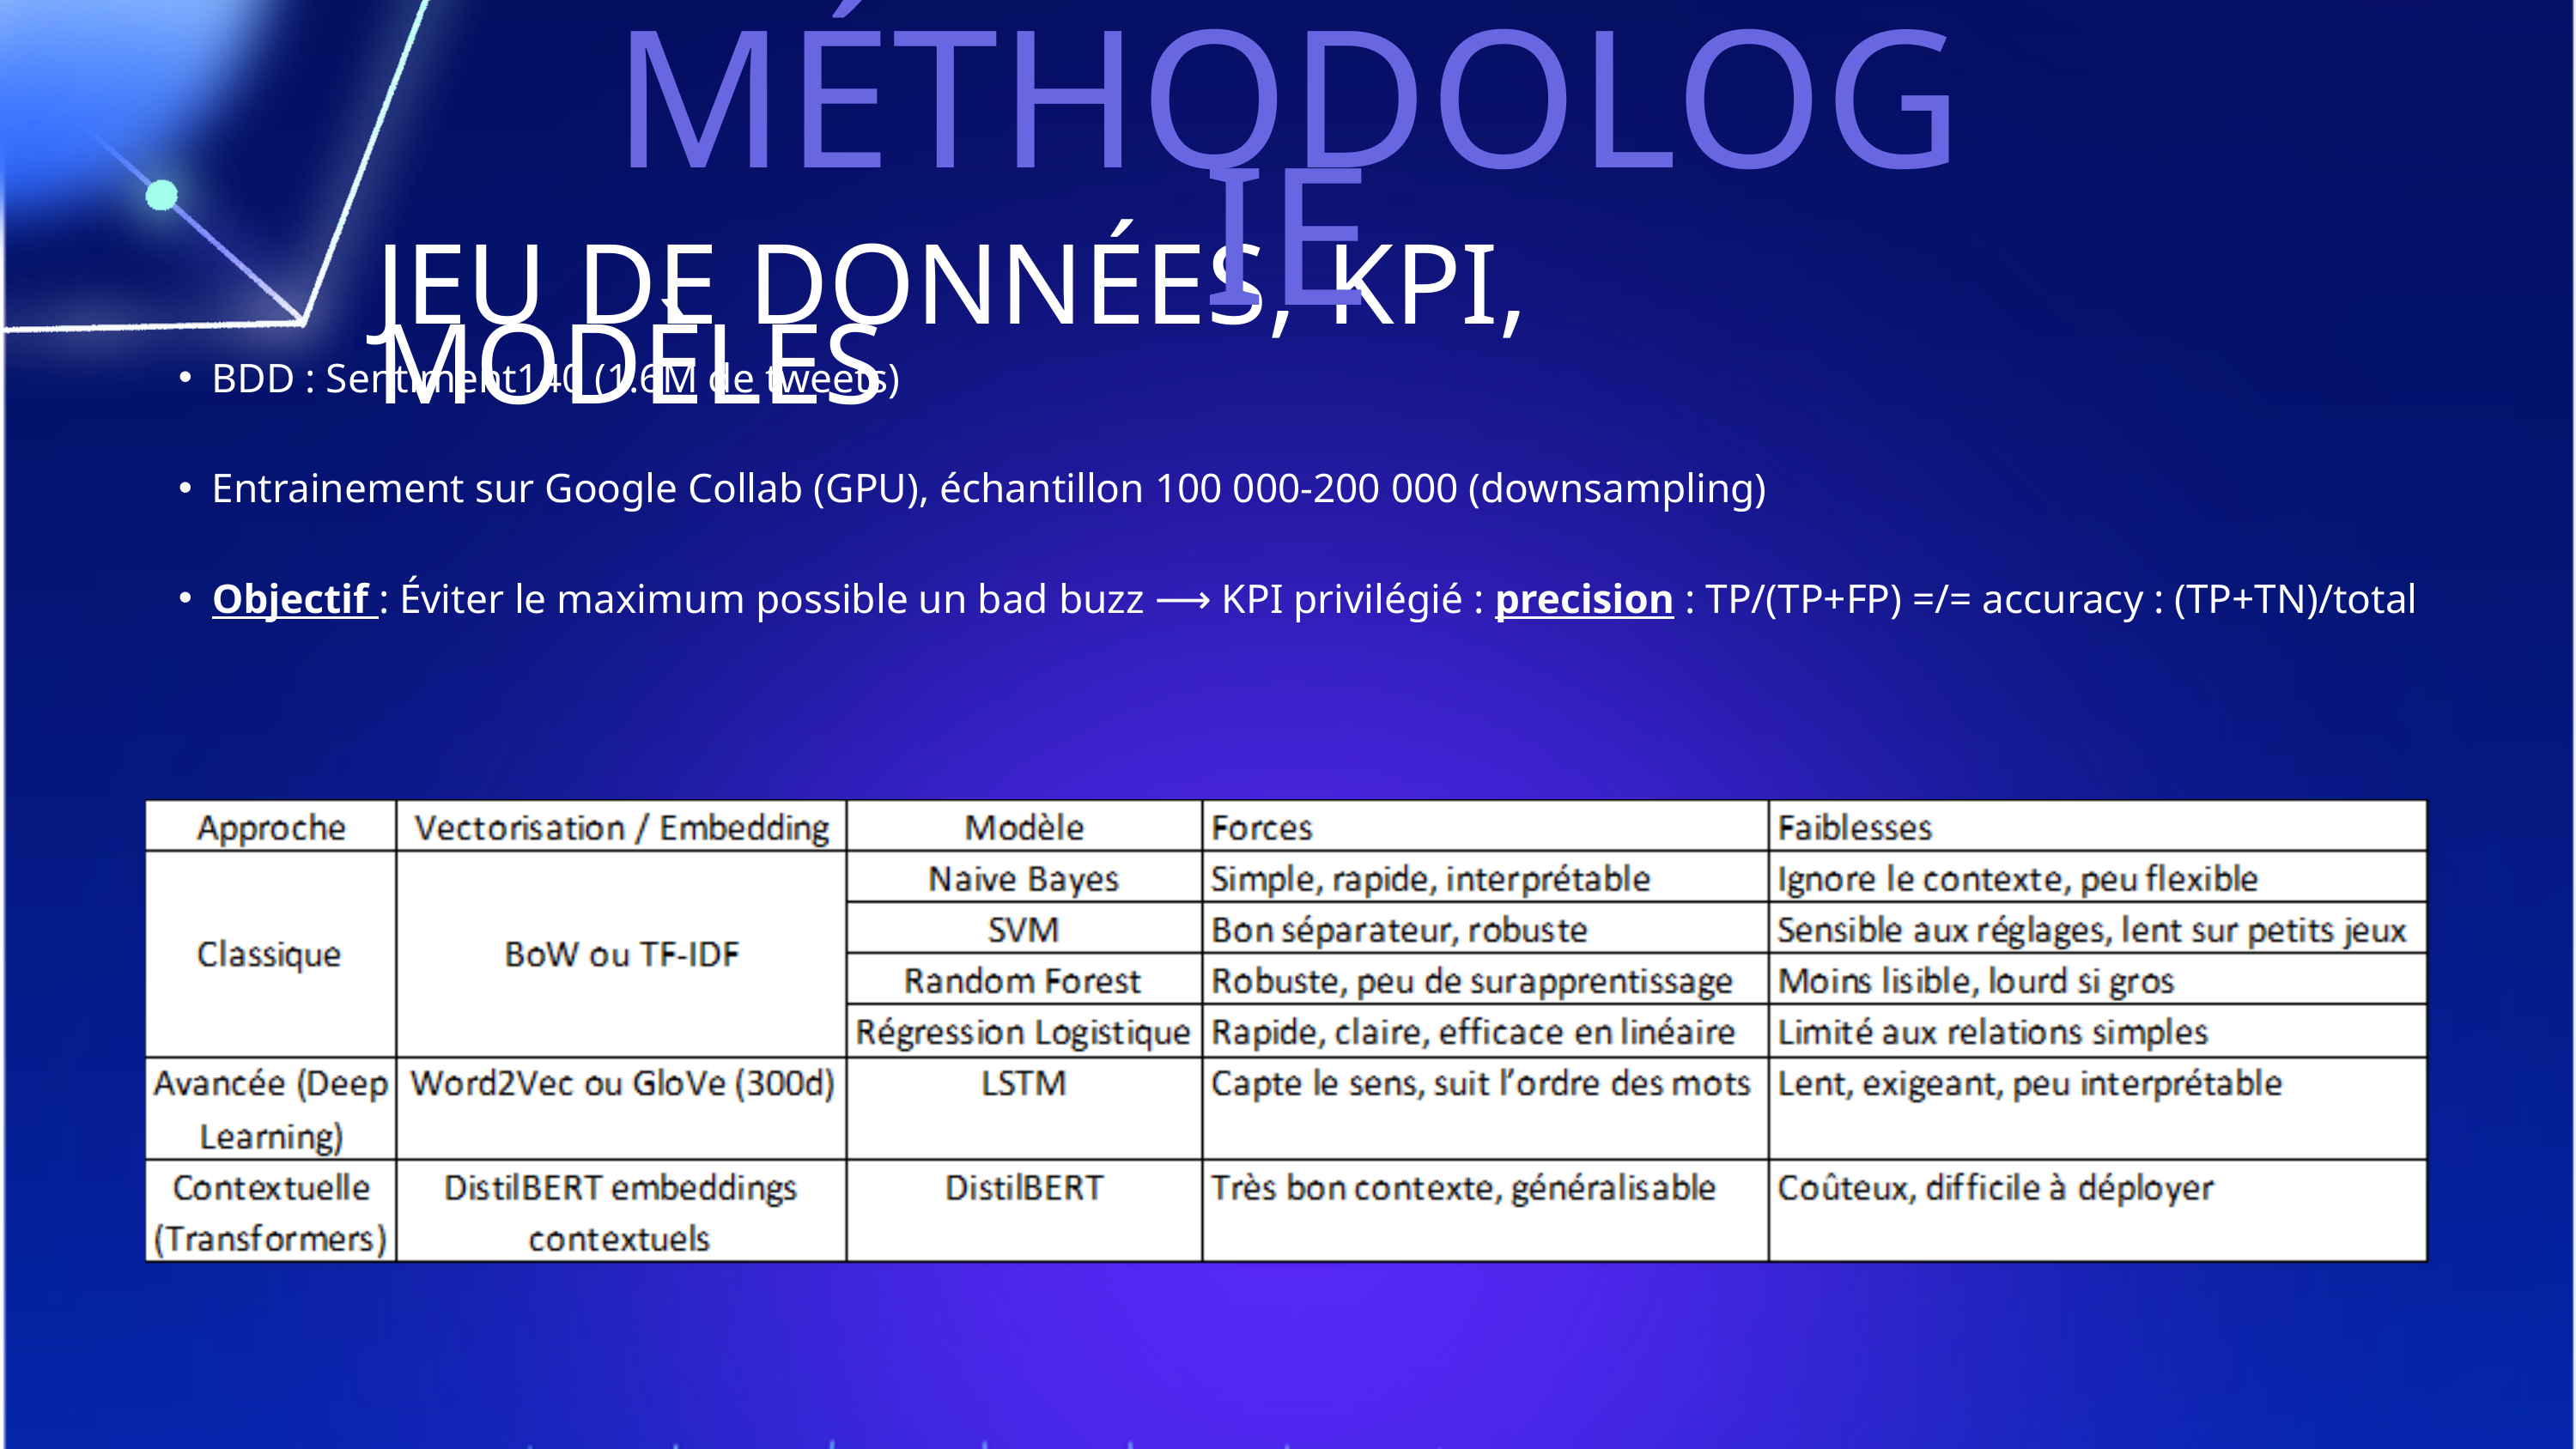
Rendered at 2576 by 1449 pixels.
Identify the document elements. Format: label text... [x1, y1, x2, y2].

text_box MÉTHODOLOGIE [611, 68, 1965, 344]
text_box [0, 0, 2576, 1449]
text_box BDD : Sentiment140 (1.6M de tweets) Entrainement sur Google Collab (GPU), échantillon 100 000-200 000 (downsampling) Objectif : Éviter le maximum possible un bad buzz ⟶ KPI privilégié : precision : TP/(TP+FP) =/= accuracy : (TP+TN)/total [144, 345, 2432, 676]
text_box JEU DE DONNÉES, KPI, MODÈLES [375, 266, 1783, 345]
text_box [144, 799, 2432, 1266]
text_box [0, 0, 550, 407]
